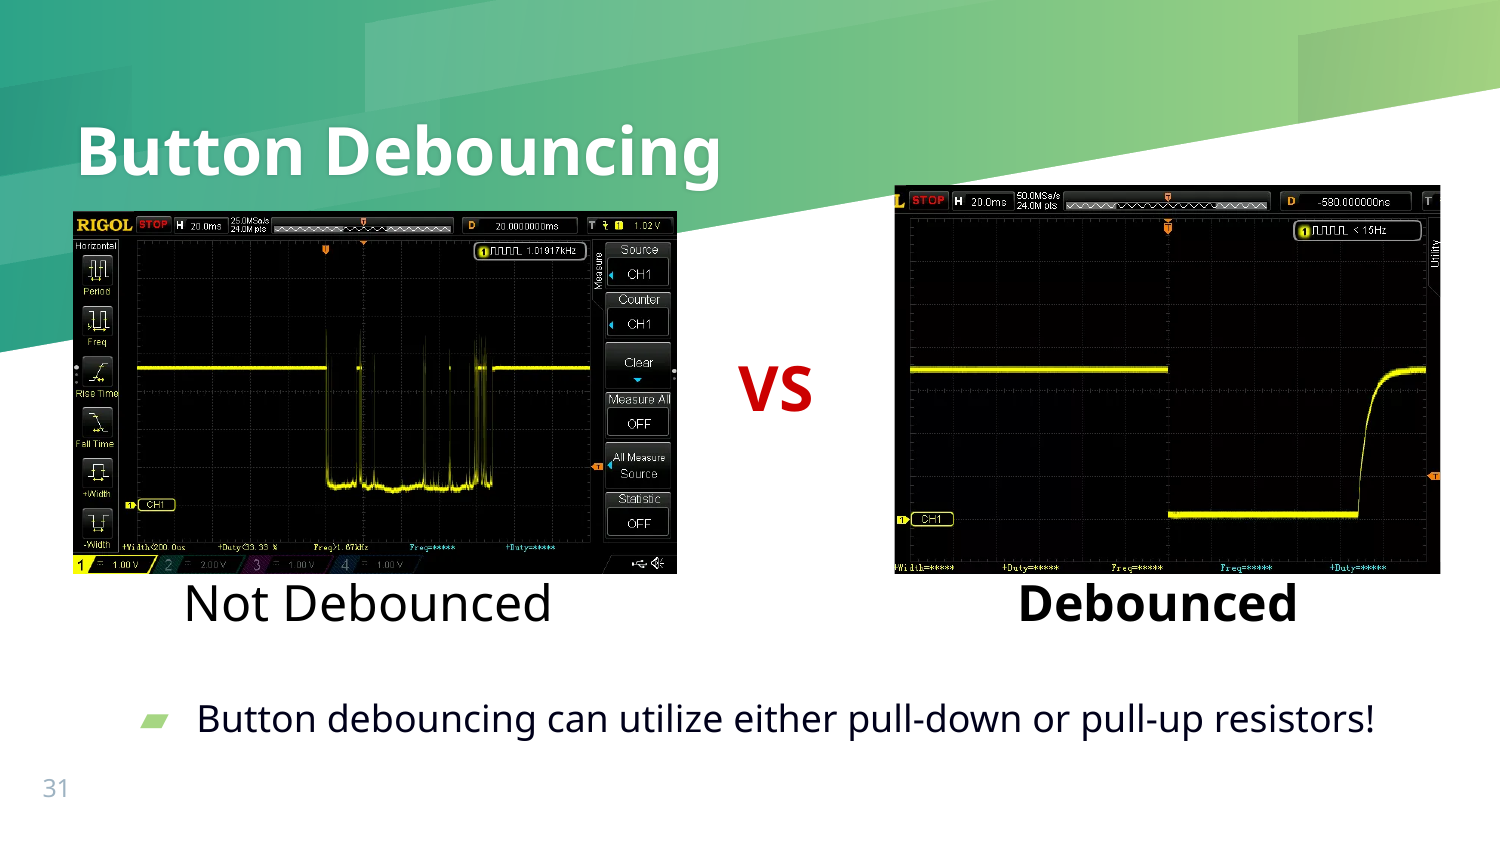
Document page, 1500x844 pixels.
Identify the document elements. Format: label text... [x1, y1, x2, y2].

text_box Debounced [1002, 583, 1333, 664]
text_box Not Debounced [168, 583, 581, 664]
title Button Debouncing [75, 0, 975, 298]
picture [894, 184, 1441, 575]
slide_number ‹#› [42, 766, 121, 807]
list Button debouncing can utilize either pull-down or pull-up resistors! [121, 688, 1479, 824]
text_box VS [723, 334, 884, 446]
picture [72, 211, 677, 575]
